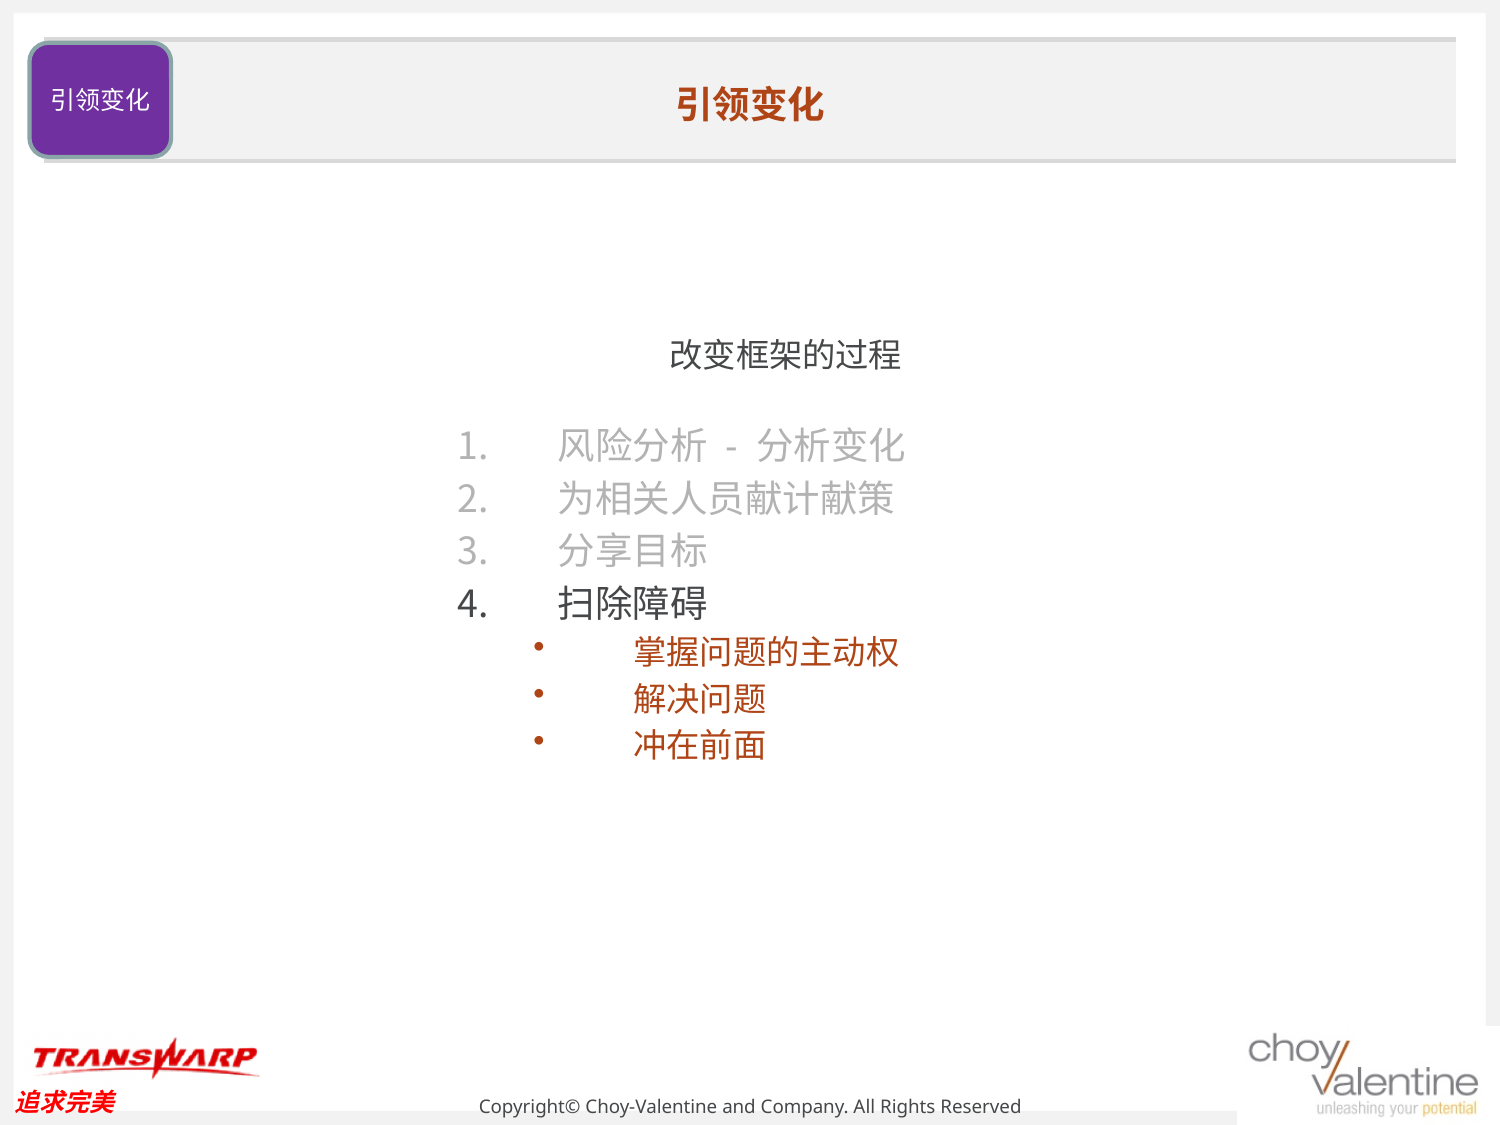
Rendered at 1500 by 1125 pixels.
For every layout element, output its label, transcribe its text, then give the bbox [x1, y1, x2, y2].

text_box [0, 1033, 331, 1125]
list 改变框架的过程 风险分析 - 分析变化 为相关人员献计献策 分享目标 扫除障碍 掌握问题的主动权 解决问题 冲在前面 [442, 326, 1130, 724]
text_box 引领变化 [27, 40, 174, 160]
title 引领变化 [49, 44, 1451, 163]
picture [0, 0, 1500, 1125]
